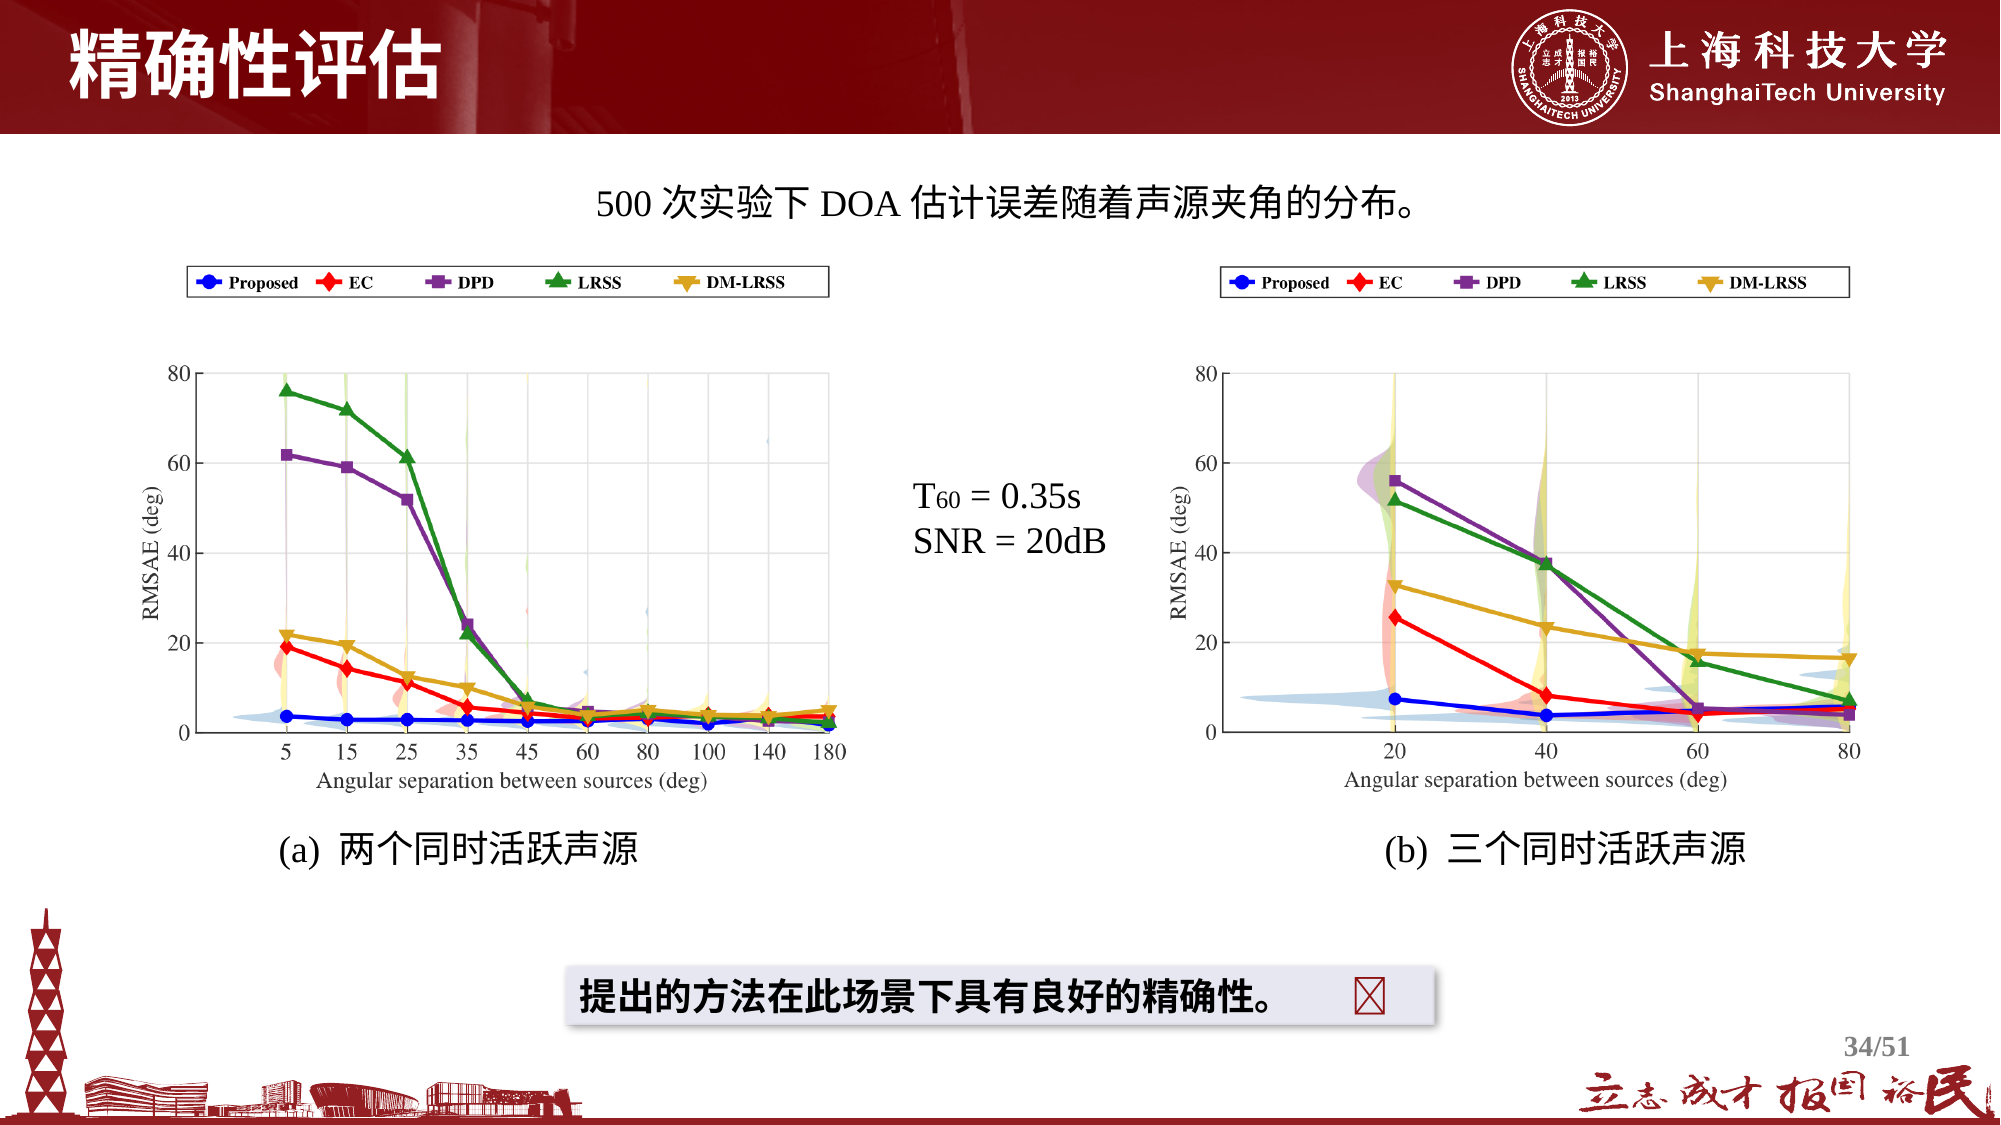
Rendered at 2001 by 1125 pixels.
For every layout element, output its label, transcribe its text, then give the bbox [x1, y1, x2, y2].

slide_number 34/51 [1476, 1014, 1926, 1075]
text_box 提出的方法在此场景下具有良好的精确性。 🙂 [567, 968, 1434, 1024]
text_box 500次实验下DOA估计误差随着声源夹角的分布。 [581, 171, 1419, 232]
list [138, 255, 848, 795]
text_box (a) 两个同时活跃声源 [263, 817, 672, 878]
title 精确性评估 [53, 16, 1477, 121]
text_box (b) 三个同时活跃声源 [1369, 817, 1765, 878]
picture [1164, 255, 1862, 795]
text_box T60 = 0.35s SNR = 20dB [898, 464, 1130, 569]
